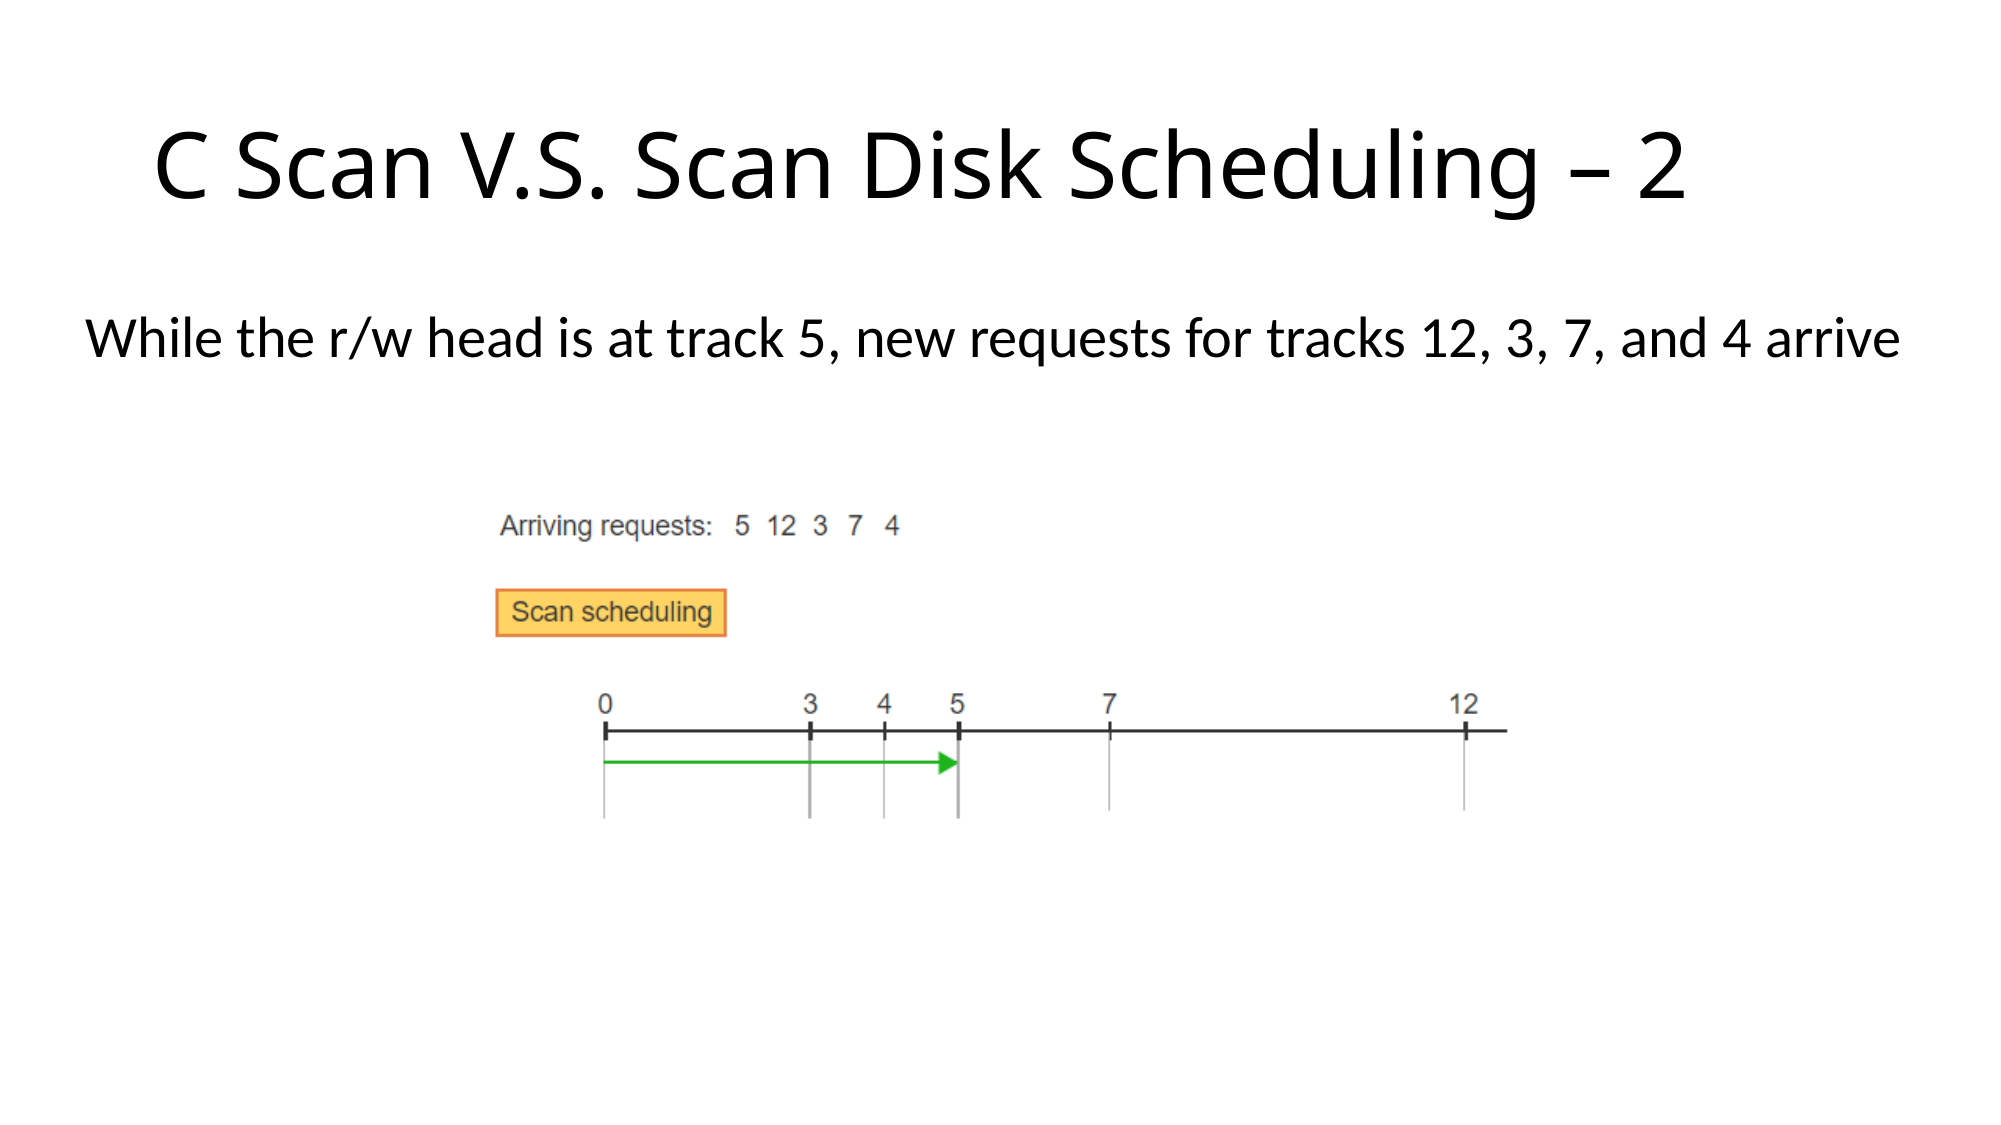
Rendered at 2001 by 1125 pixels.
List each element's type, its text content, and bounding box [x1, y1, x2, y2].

list While the r/w head is at track 5, new requests for tracks 12, 3, 7, and 4 arrive [64, 299, 1924, 400]
title C Scan V.S. Scan Disk Scheduling – 2 [137, 59, 1863, 278]
picture [441, 509, 1559, 883]
